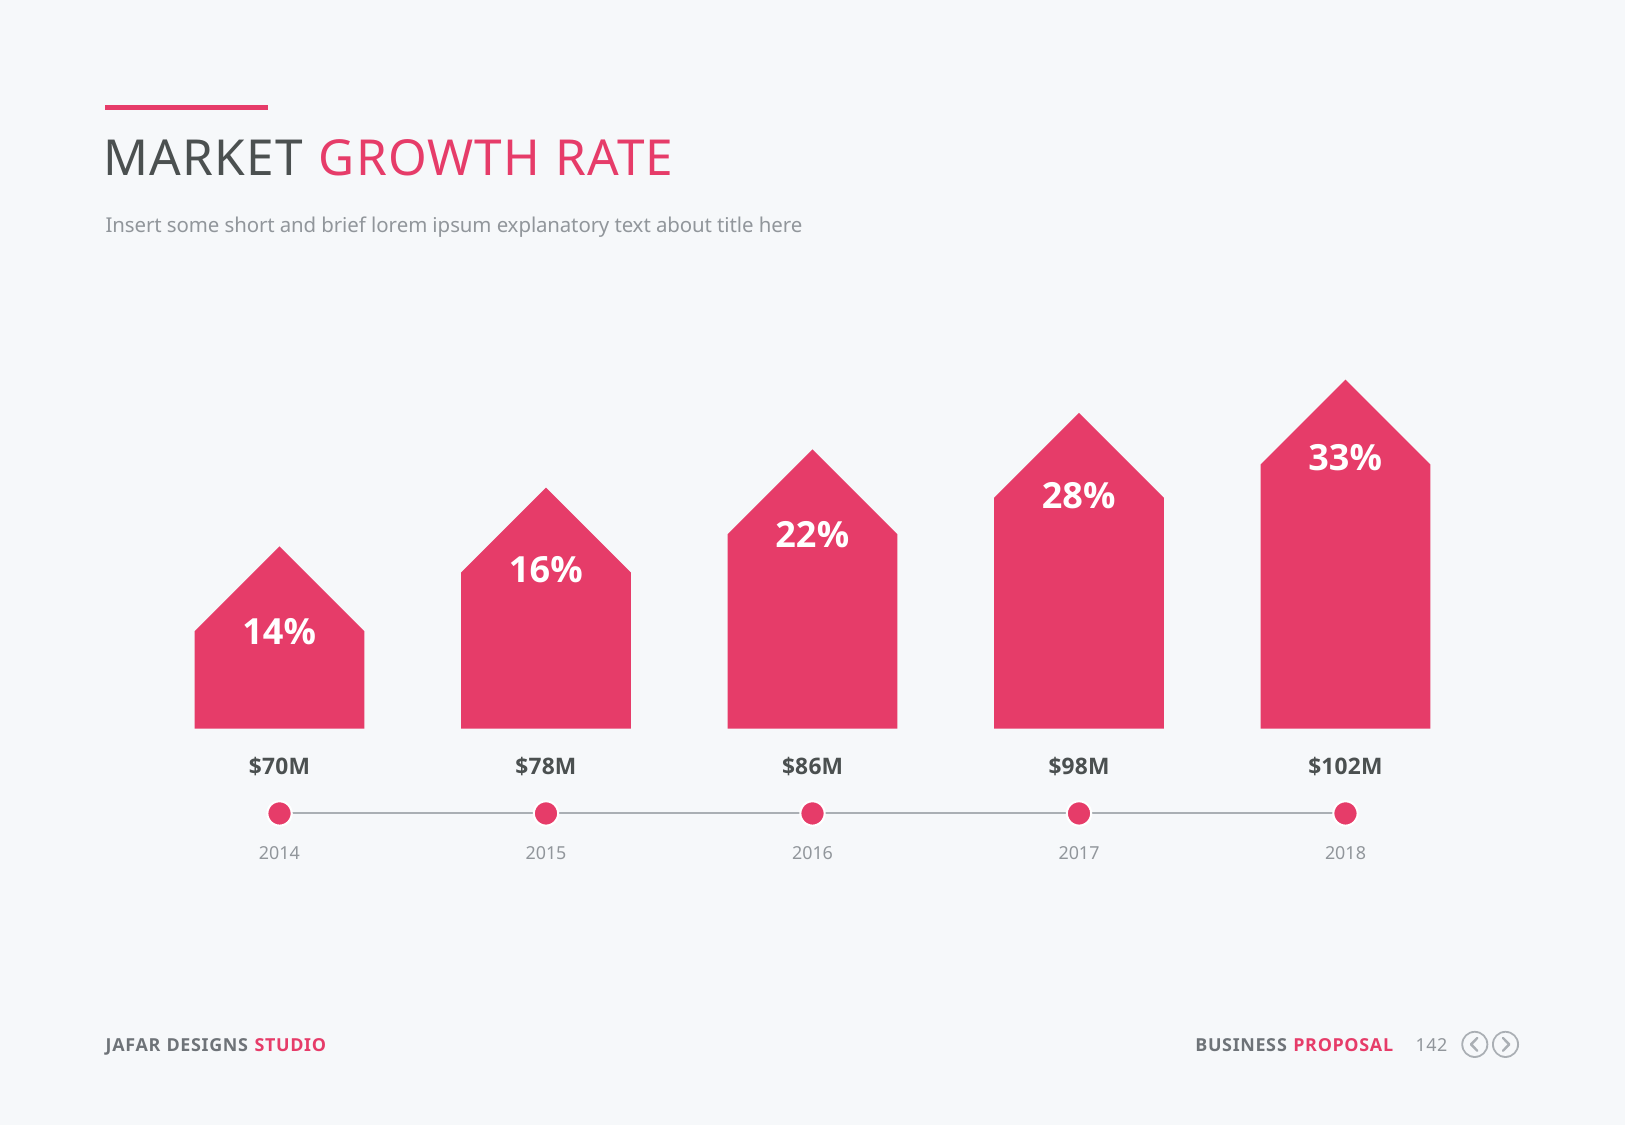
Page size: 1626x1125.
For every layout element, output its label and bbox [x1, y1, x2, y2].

list [103, 125, 1518, 188]
text_box [993, 751, 1165, 779]
text_box [193, 544, 366, 730]
text_box [194, 751, 365, 779]
text_box [432, 841, 660, 864]
text_box [165, 841, 394, 864]
text_box [460, 751, 632, 779]
text_box [993, 411, 1166, 730]
text_box [965, 841, 1193, 864]
text_box [727, 751, 898, 779]
text_box [460, 486, 632, 730]
text_box [698, 841, 927, 864]
text_box [1260, 751, 1431, 779]
list [105, 209, 1519, 241]
text_box [266, 800, 1359, 827]
text_box [1259, 378, 1432, 730]
text_box [1231, 841, 1460, 864]
text_box [726, 447, 899, 730]
